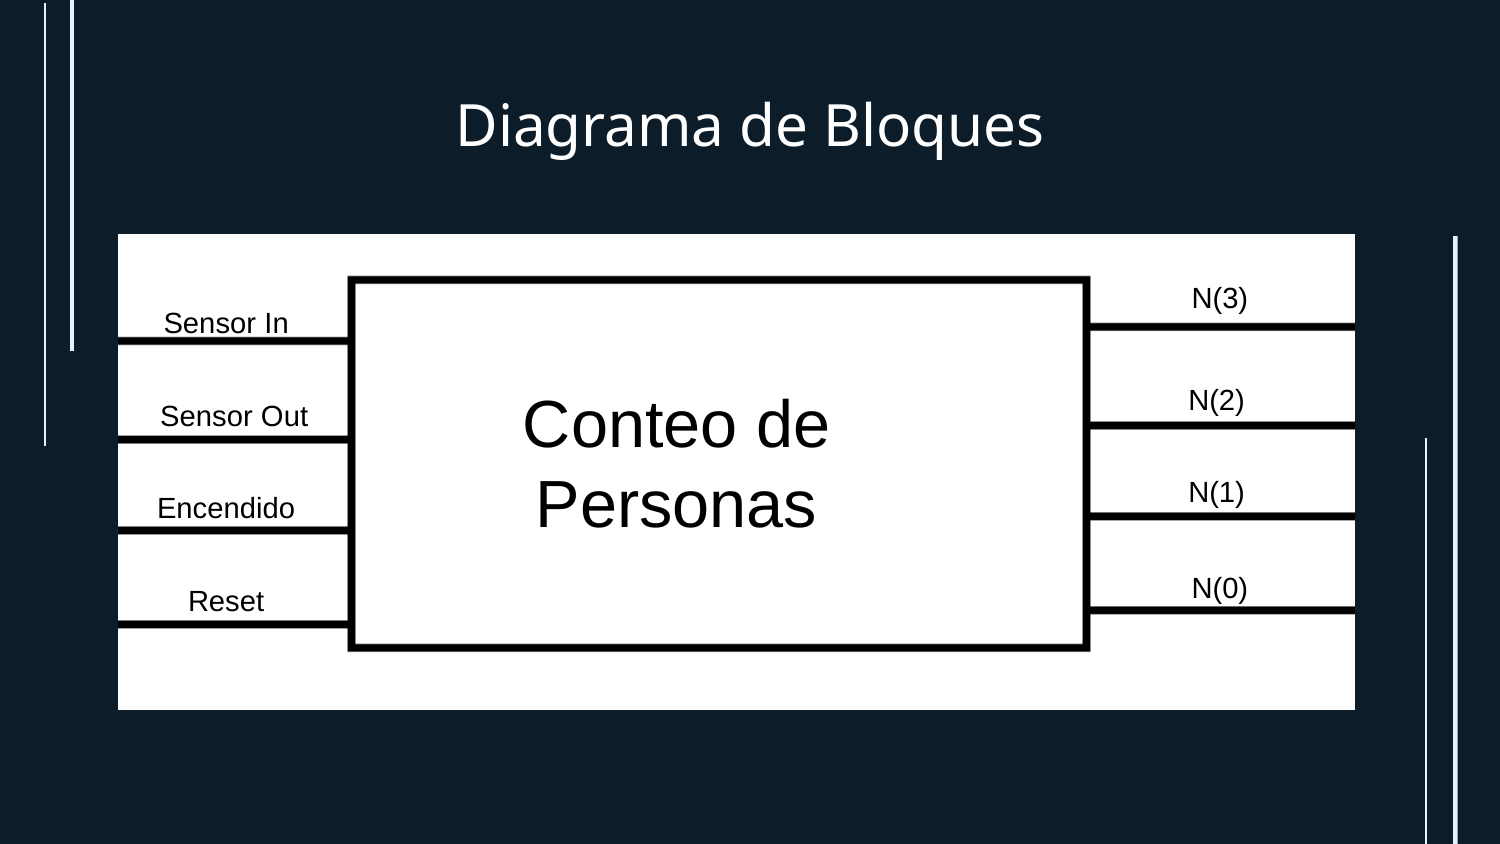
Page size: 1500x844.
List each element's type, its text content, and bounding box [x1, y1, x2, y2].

picture [117, 234, 1355, 710]
title Diagrama de Bloques [118, 72, 1382, 167]
